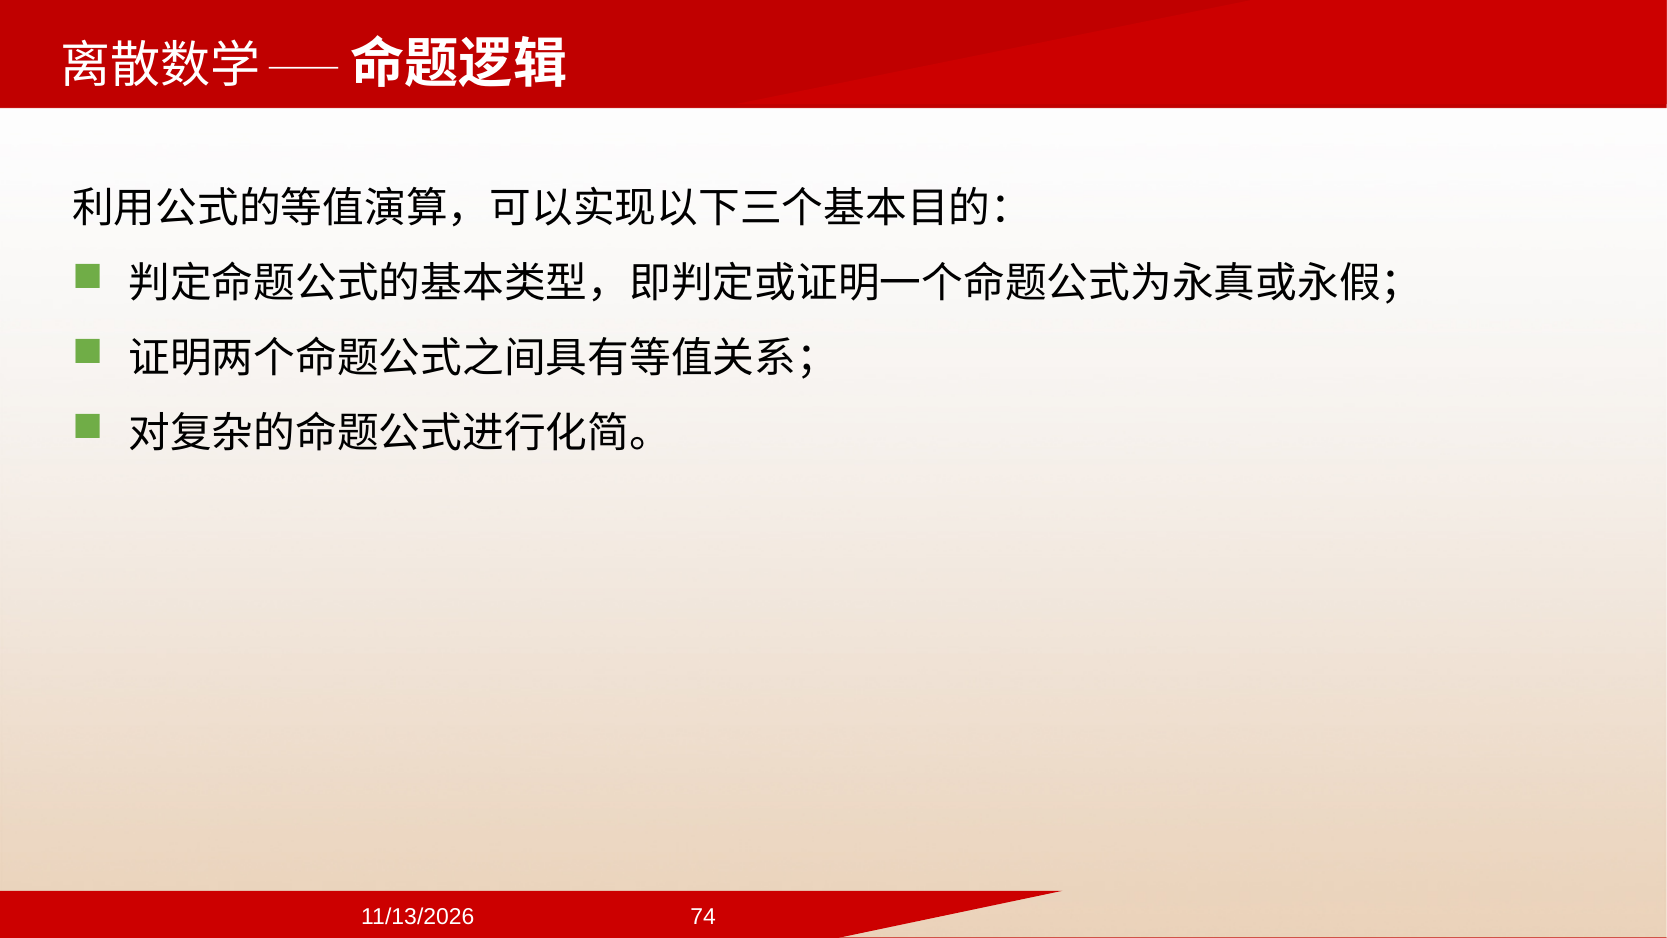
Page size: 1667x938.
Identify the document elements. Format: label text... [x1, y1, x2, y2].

slide_number 74 [515, 890, 891, 938]
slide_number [114, 890, 490, 938]
picture [0, 0, 1667, 938]
text_box ——命题逻辑 [251, 20, 844, 101]
text_box 利用公式的等值演算，可以实现以下三个基本目的： 判定命题公式的基本类型，即判定或证明一个命题公式为永真或永假； 证明两个命题公式之间具有等值关系； 对复杂的命题公式进行化简。 [57, 148, 1594, 464]
